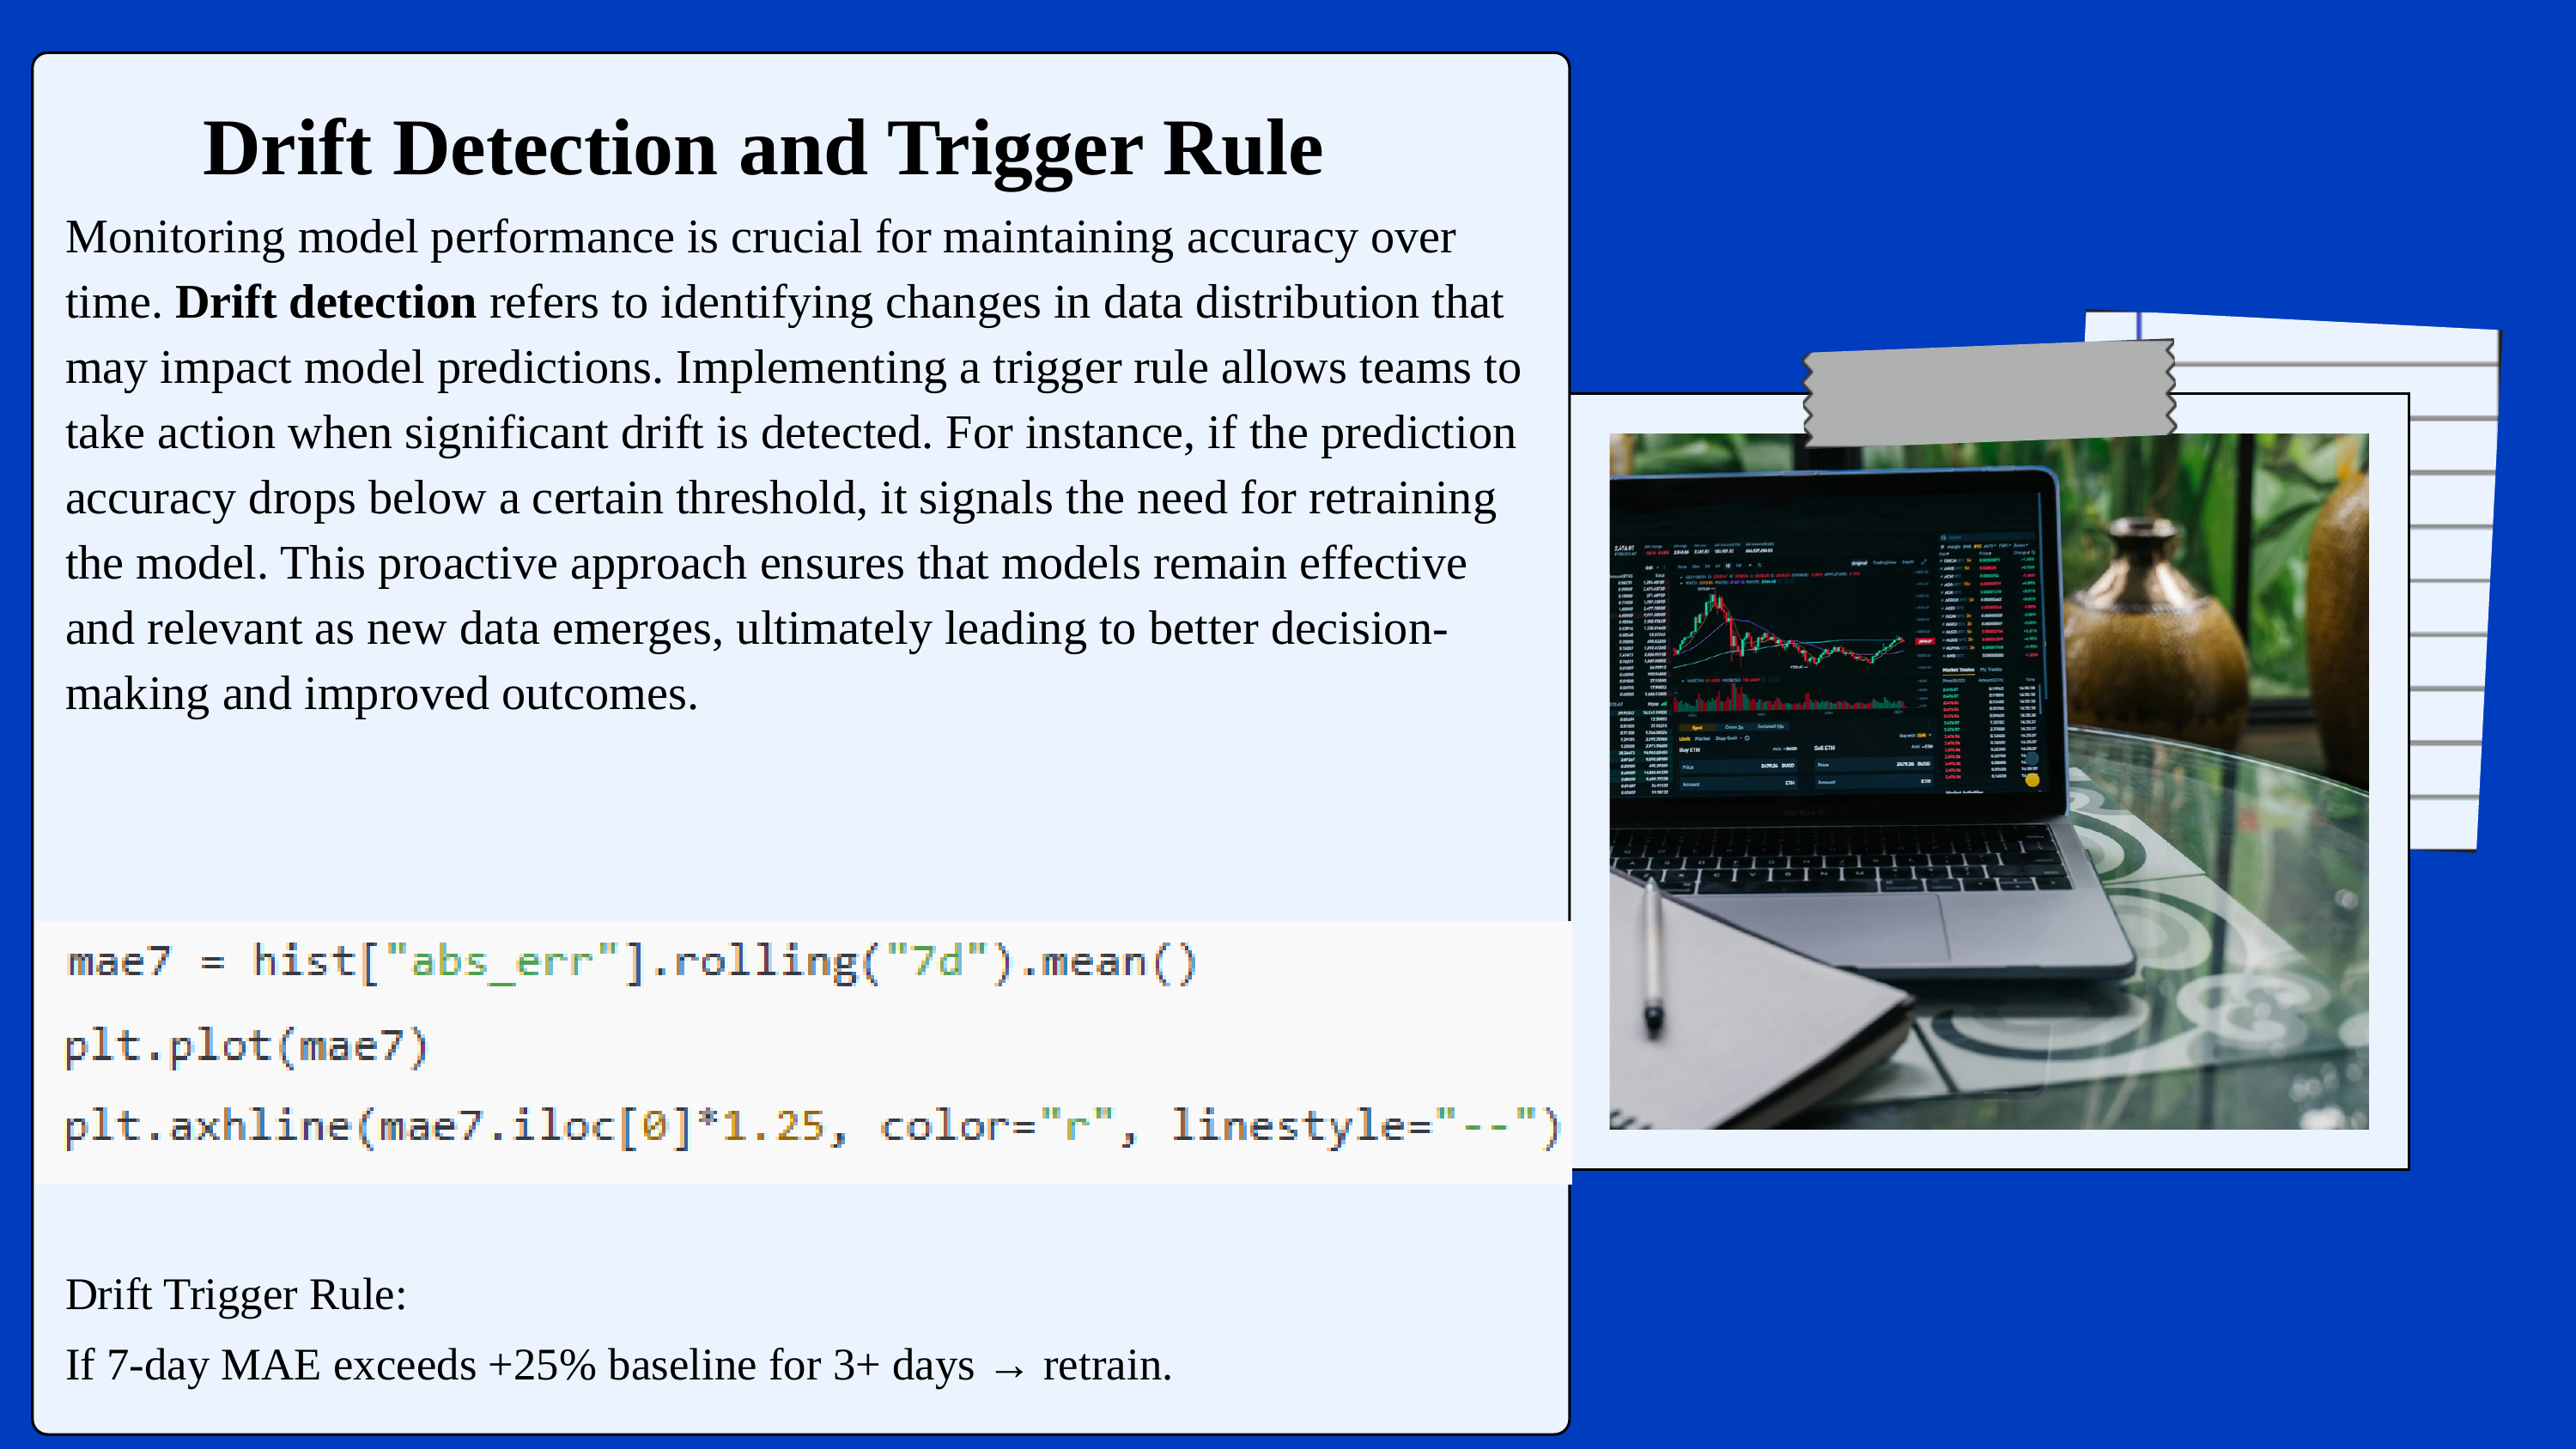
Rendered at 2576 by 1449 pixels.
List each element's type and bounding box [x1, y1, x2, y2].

text_box [2084, 309, 2503, 853]
text_box [1609, 433, 2370, 1131]
text_box [32, 52, 1571, 1435]
text_box [1574, 393, 2409, 1170]
text_box [1801, 338, 2177, 392]
